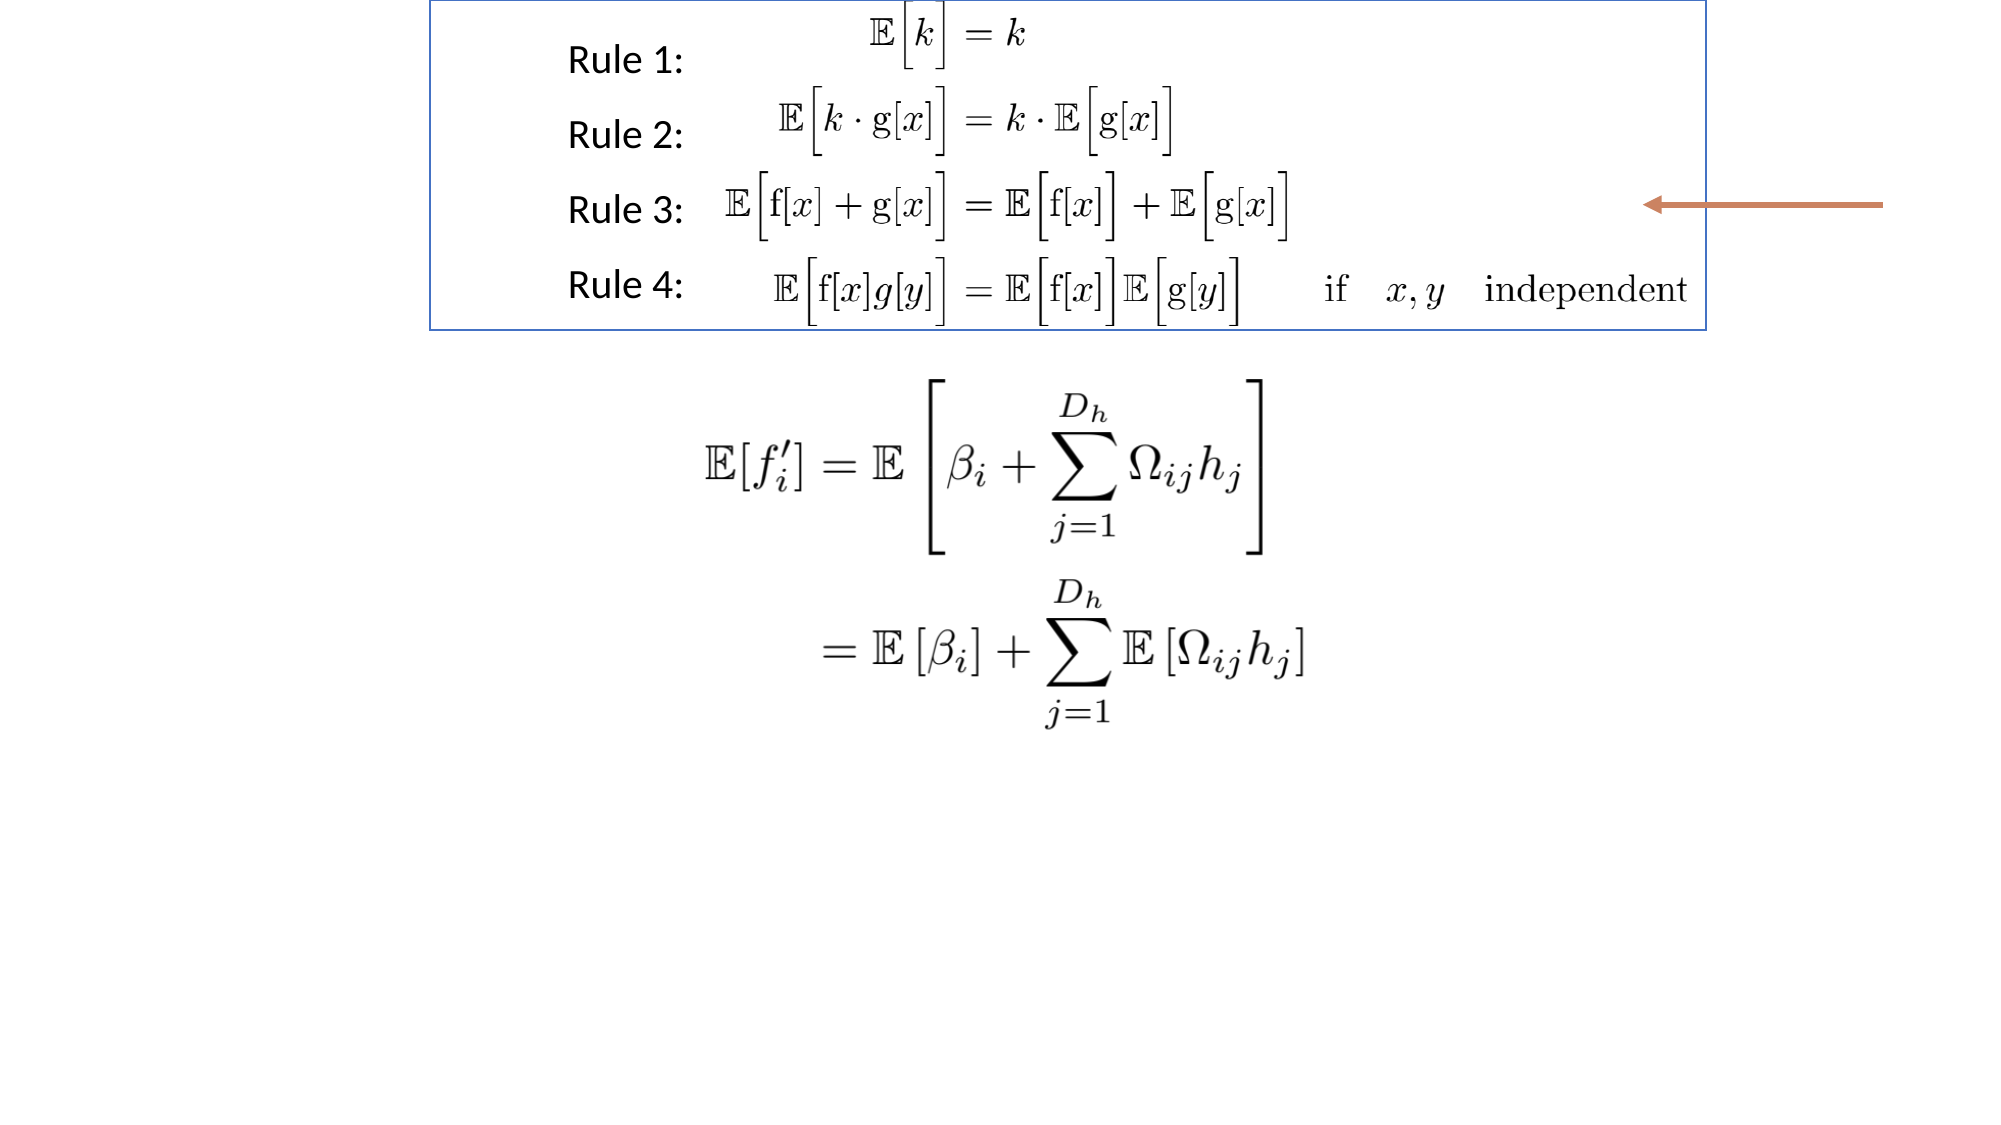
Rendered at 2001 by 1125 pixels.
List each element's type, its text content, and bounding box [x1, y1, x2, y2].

text_box Rule 1: Rule 2: Rule 3: Rule 4: [553, 0, 725, 315]
picture [725, 0, 1687, 330]
picture [705, 378, 1379, 747]
text_box [429, 0, 1707, 331]
